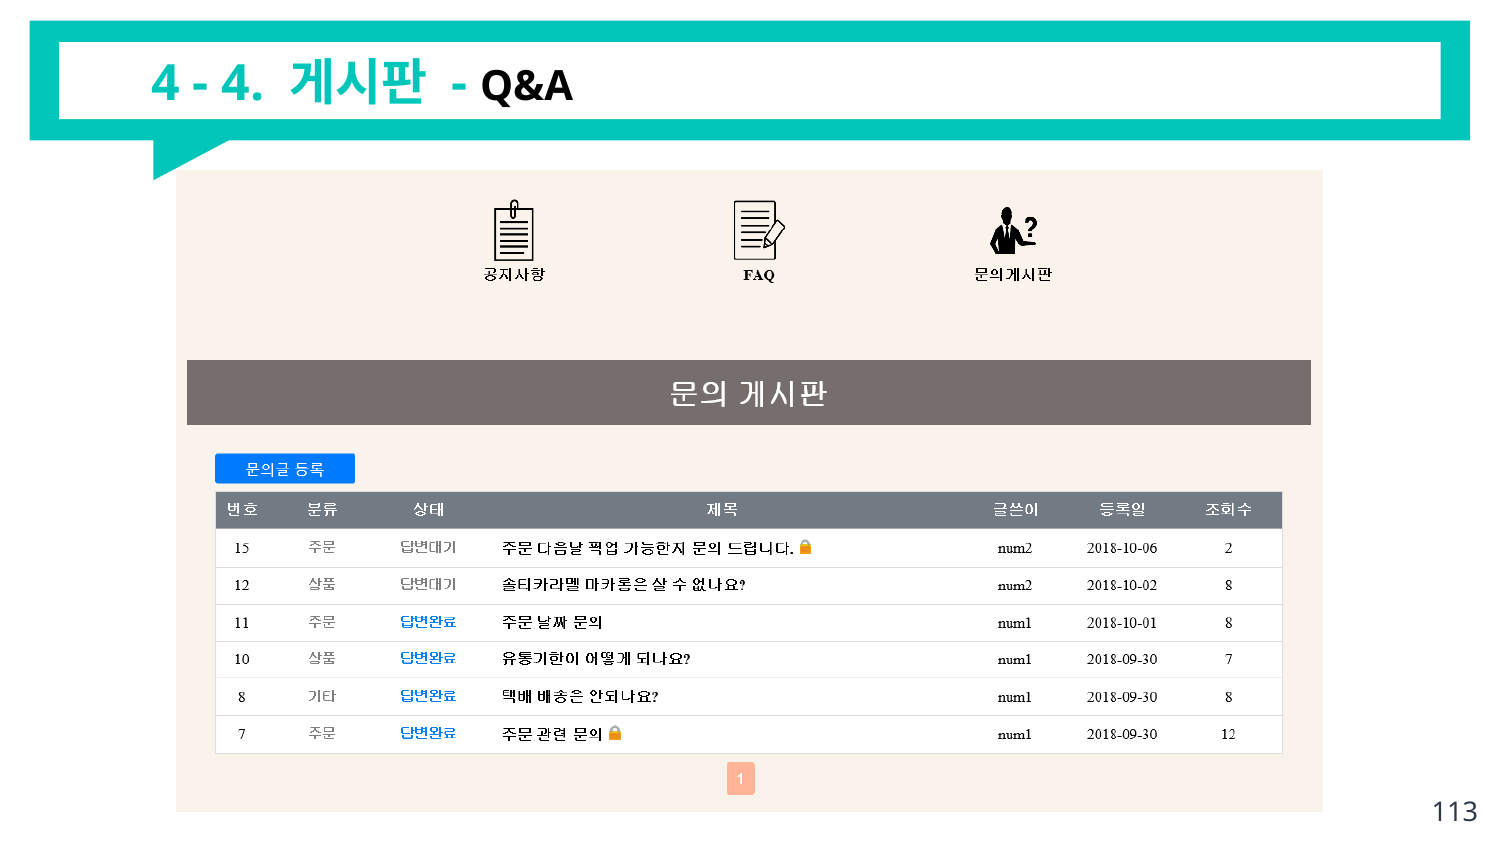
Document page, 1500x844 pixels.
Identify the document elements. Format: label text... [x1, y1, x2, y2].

picture [176, 170, 1324, 813]
slide_number ‹#› [1410, 779, 1500, 844]
title 4 - 4. 게시판 - Q&A [136, 20, 1441, 141]
